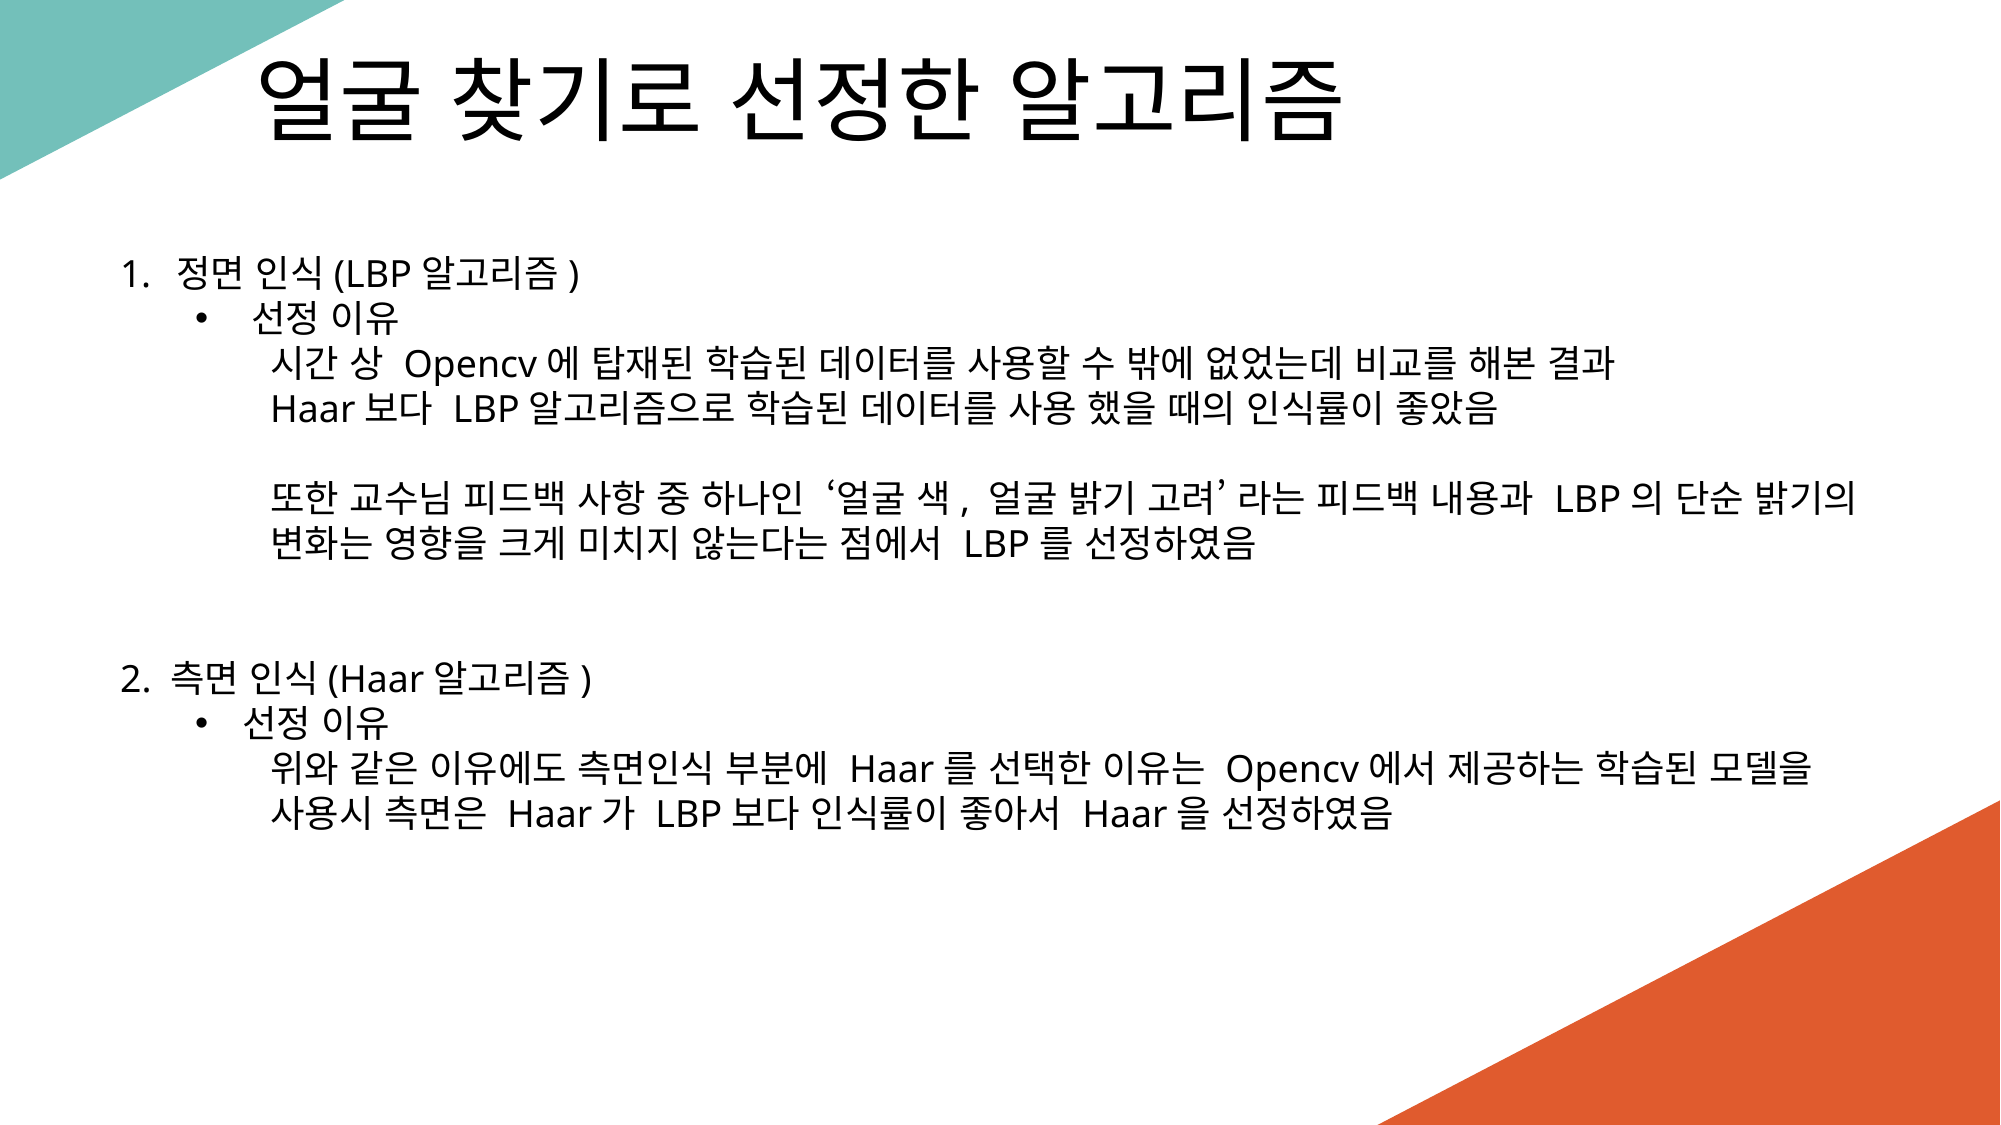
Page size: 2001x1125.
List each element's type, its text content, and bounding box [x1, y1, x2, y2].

text_box 정면 인식(LBP알고리즘) 선정 이유 시간 상 Opencv에 탑재된 학습된 데이터를 사용할 수 밖에 없었는데 비교를 해본 결과 Haar보다 LBP알고리즘으로 학습된 데이터를 사용 했을 때의 인식률이 좋았음 또한 교수님 피드백 사항 중 하나인 ‘얼굴 색, 얼굴 밝기 고려’ 라는 피드백 내용과 LBP의 단순 밝기의 변화는 영향을 크게 미치지 않는다는 점에서 LBP를 선정하였음 2. 측면 인식(Haar알고리즘) 선정 이유 위와 같은 이유에도 측면인식 부분에 Haar를 선택한 이유는 Opencv에서 제공하는 학습된 모델을 사용시 측면은 Haar가 LBP보다 인식률이 좋아서 Haar을 선정하였음 [105, 242, 1895, 843]
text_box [103, 305, 1893, 977]
text_box [1376, 799, 2000, 1125]
text_box [0, 0, 345, 181]
text_box 얼굴 찾기로 선정한 알고리즘 [240, 17, 1862, 193]
